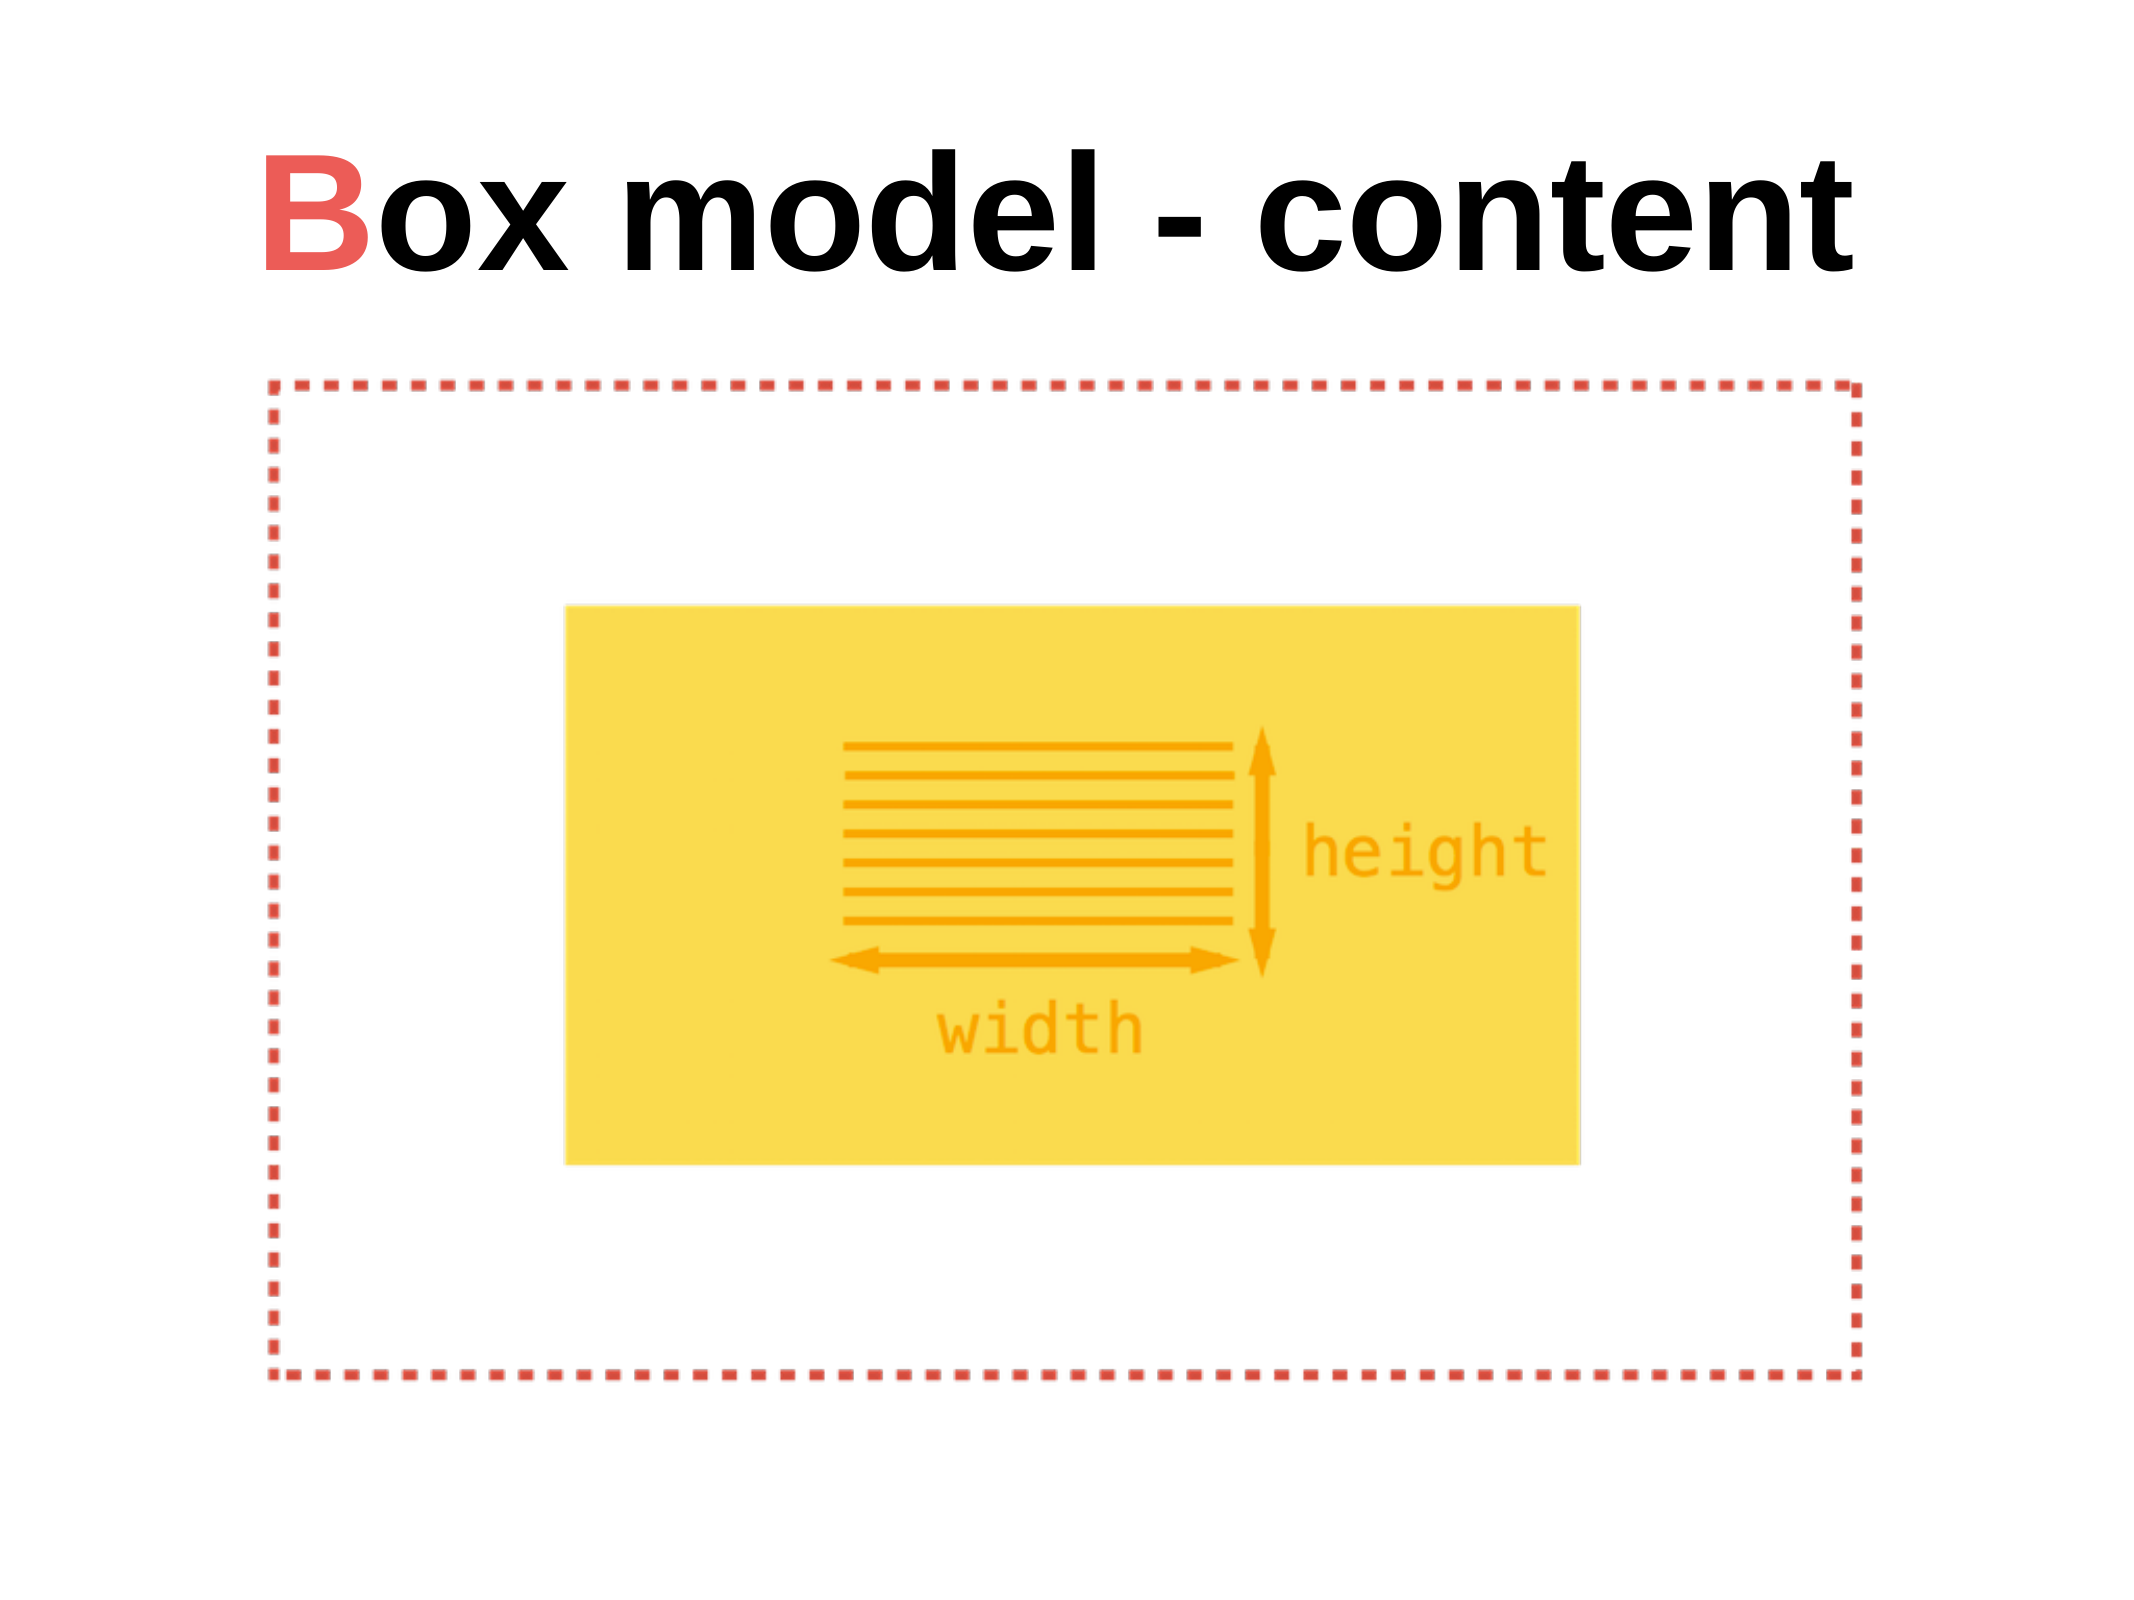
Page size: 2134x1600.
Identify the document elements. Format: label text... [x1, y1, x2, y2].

picture [233, 346, 1901, 1420]
text_box Box model - content [248, 97, 1864, 311]
